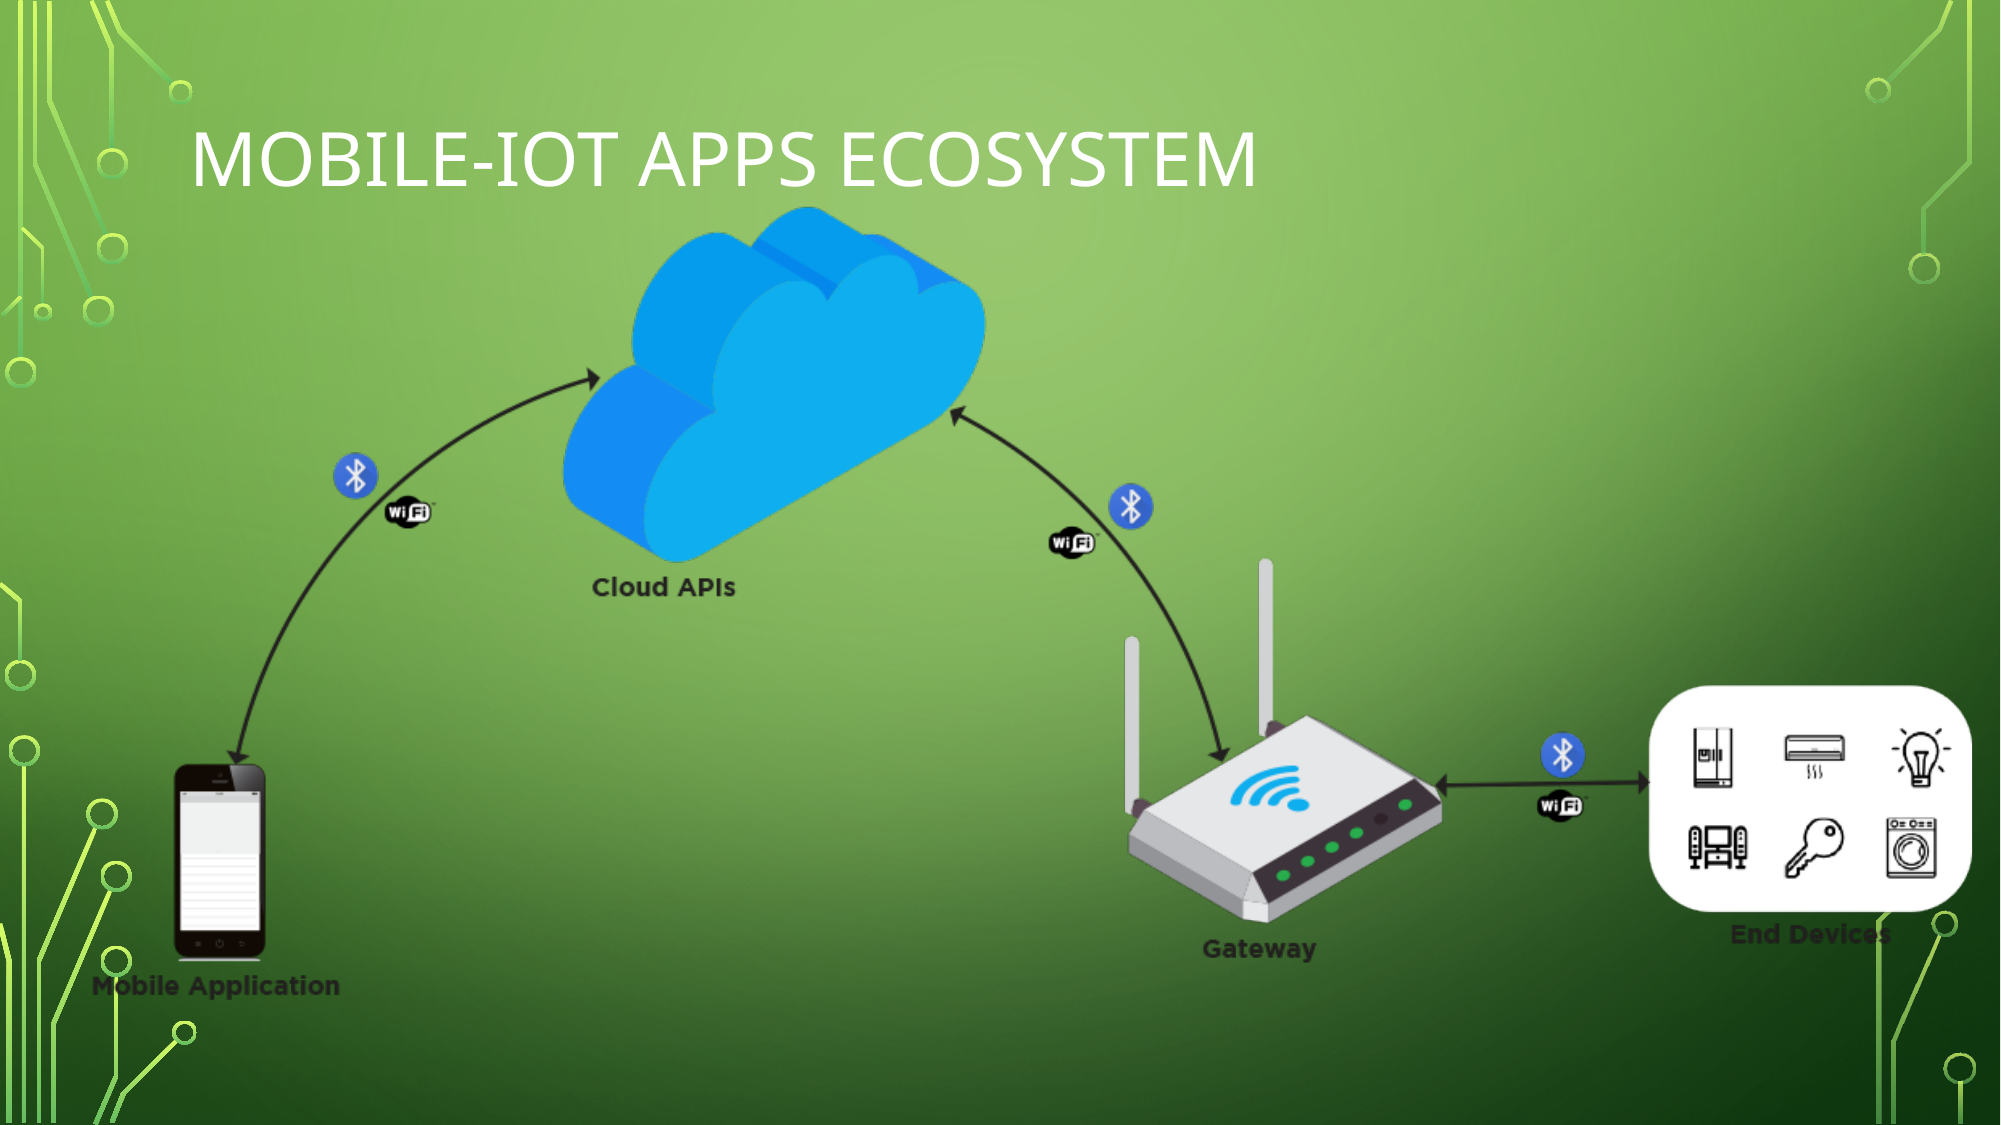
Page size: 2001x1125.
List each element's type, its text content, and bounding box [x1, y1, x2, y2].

picture [66, 201, 2000, 1008]
title Mobile-IoT Apps Ecosystem [169, 40, 2000, 201]
